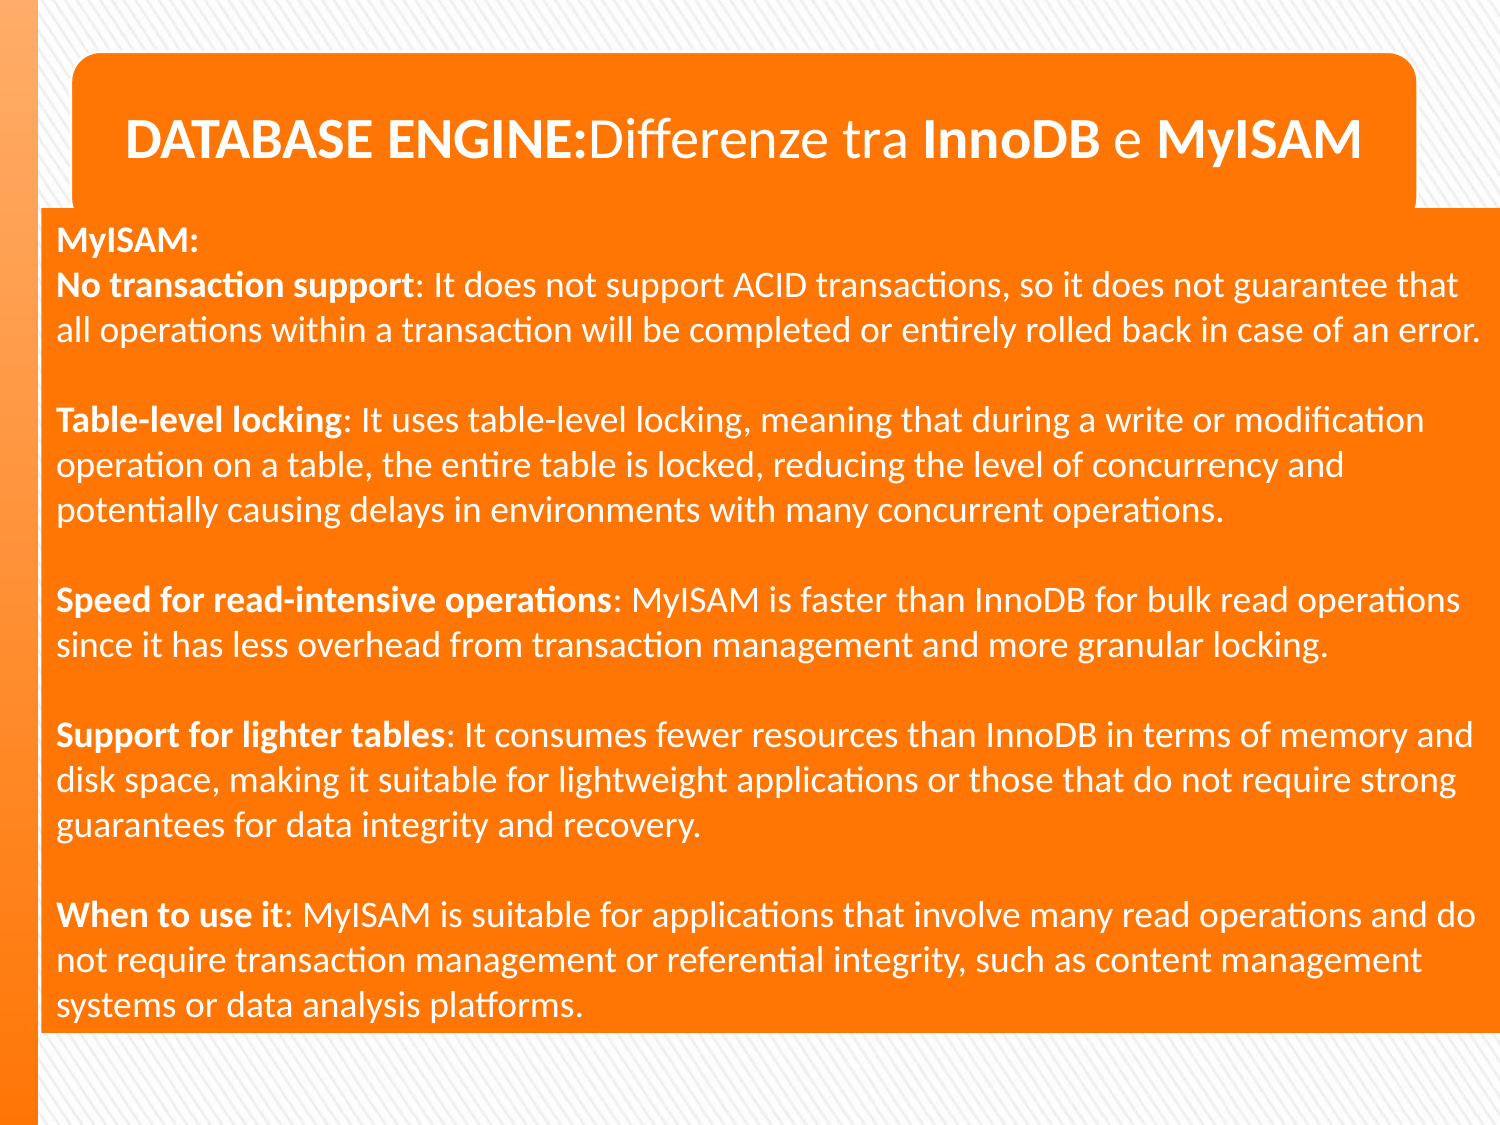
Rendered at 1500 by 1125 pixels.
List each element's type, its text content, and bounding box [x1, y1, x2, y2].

slide_number 32 [0, 281, 37, 285]
text_box MyISAM: No transaction support: It does not support ACID transactions, so it does not guarantee that all operations within a transaction will be completed or entirely rolled back in case of an error. Table-level locking: It uses table-level locking, meaning that during a write or modification operation on a table, the entire table is locked, reducing the level of concurrency and potentially causing delays in environments with many concurrent operations. Speed for read-intensive operations: MyISAM is faster than InnoDB for bulk read operations since it has less overhead from transaction management and more granular locking. Support for lighter tables: It consumes fewer resources than InnoDB in terms of memory and disk space, making it suitable for lightweight applications or those that do not require strong guarantees for data integrity and recovery. When to use it: MyISAM is suitable for applications that involve many read operations and do not require transaction management or referential integrity, such as content management systems or data analysis platforms. [41, 208, 1500, 1033]
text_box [70, 51, 1418, 229]
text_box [466, 609, 1217, 853]
picture [37, 0, 1500, 1125]
